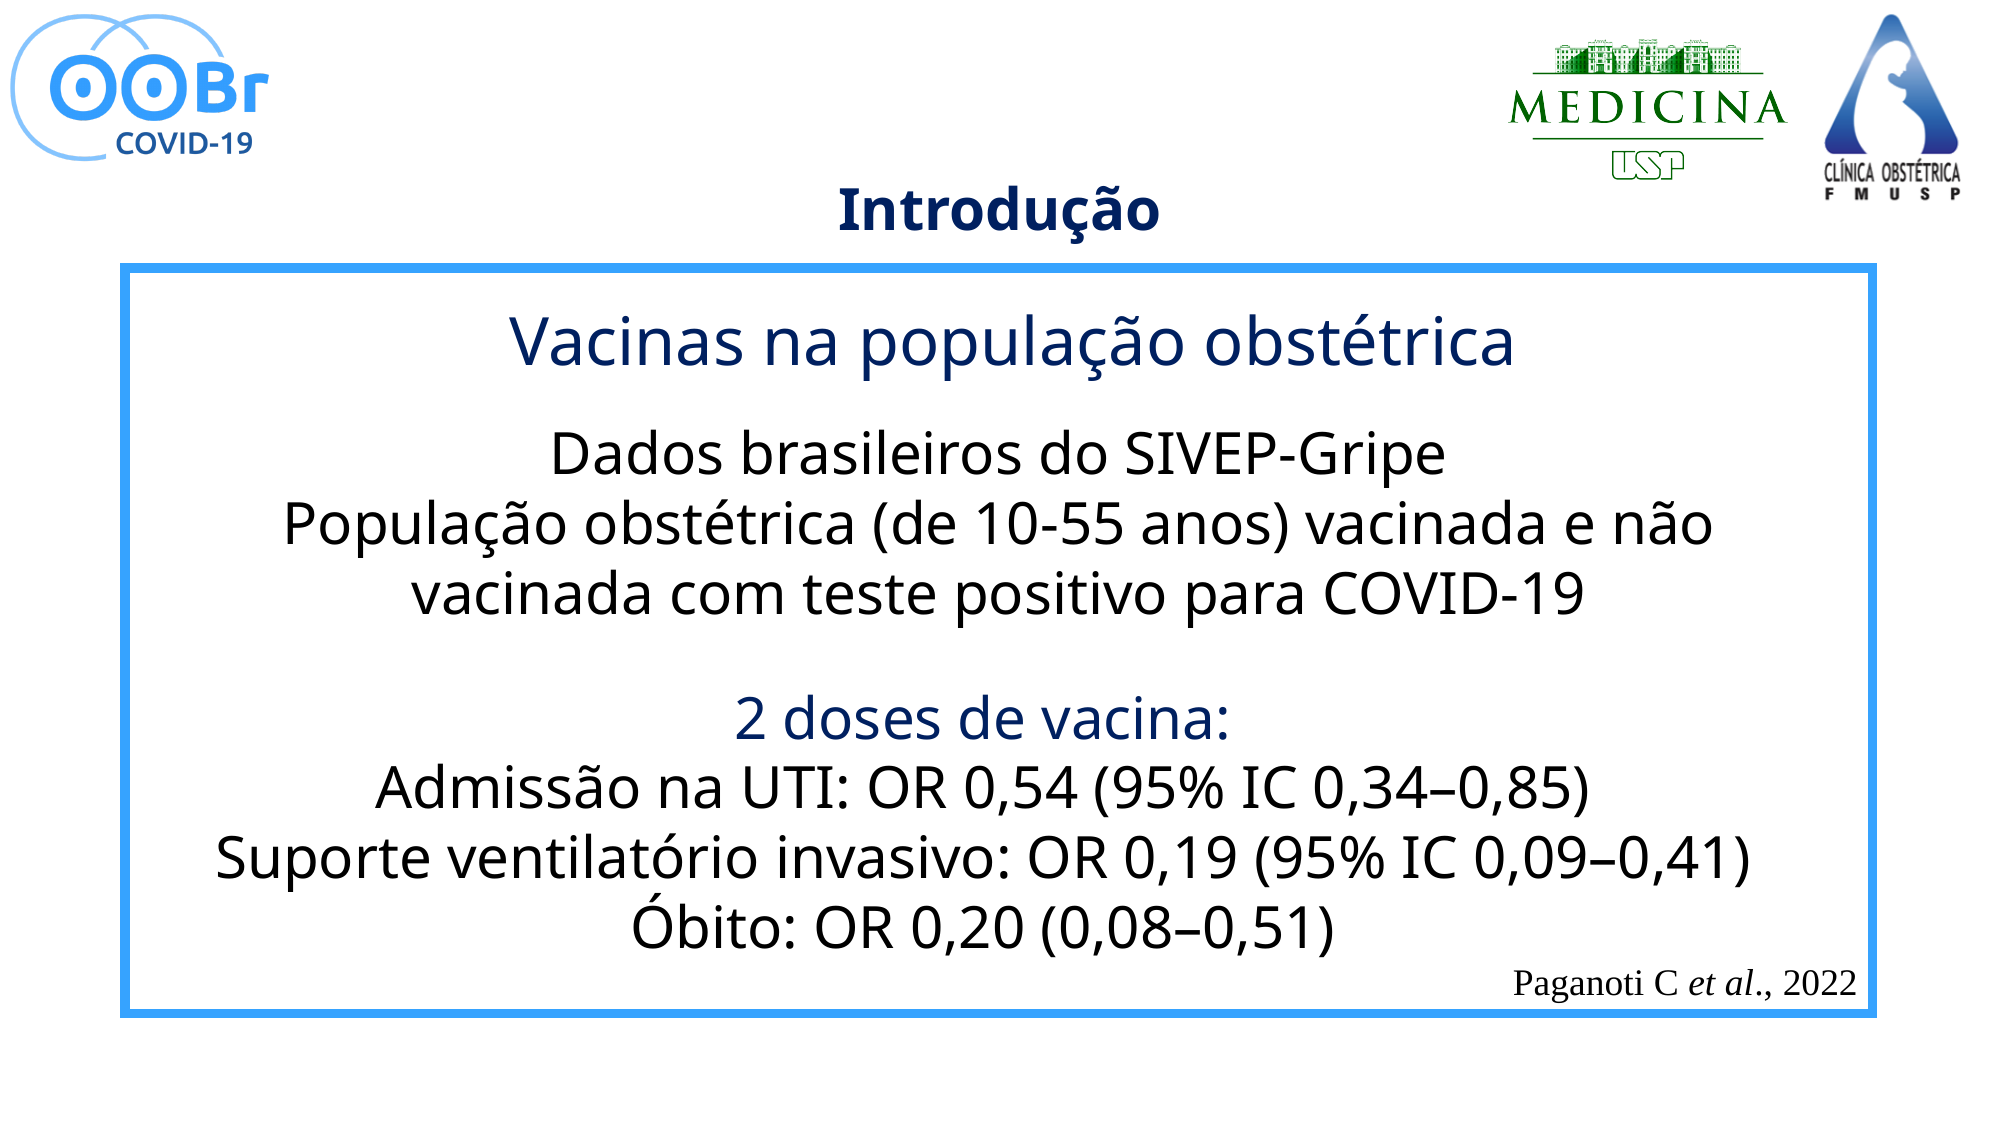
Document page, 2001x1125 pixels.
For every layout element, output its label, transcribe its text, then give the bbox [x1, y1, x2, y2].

text_box Introdução [500, 164, 1500, 249]
text_box [124, 267, 1873, 1015]
text_box 2 doses de vacina: Admissão na UTI: OR 0,54 (95% IC 0,34–0,85) Suporte ventilatório invasivo: OR 0,19 (95% IC 0,09–0,41) Óbito: OR 0,20 (0,08–0,51) [139, 673, 1827, 968]
picture [1508, 3, 1996, 217]
picture [0, 9, 279, 166]
text_box Paganoti C et al., 2022 [1417, 950, 1873, 1011]
